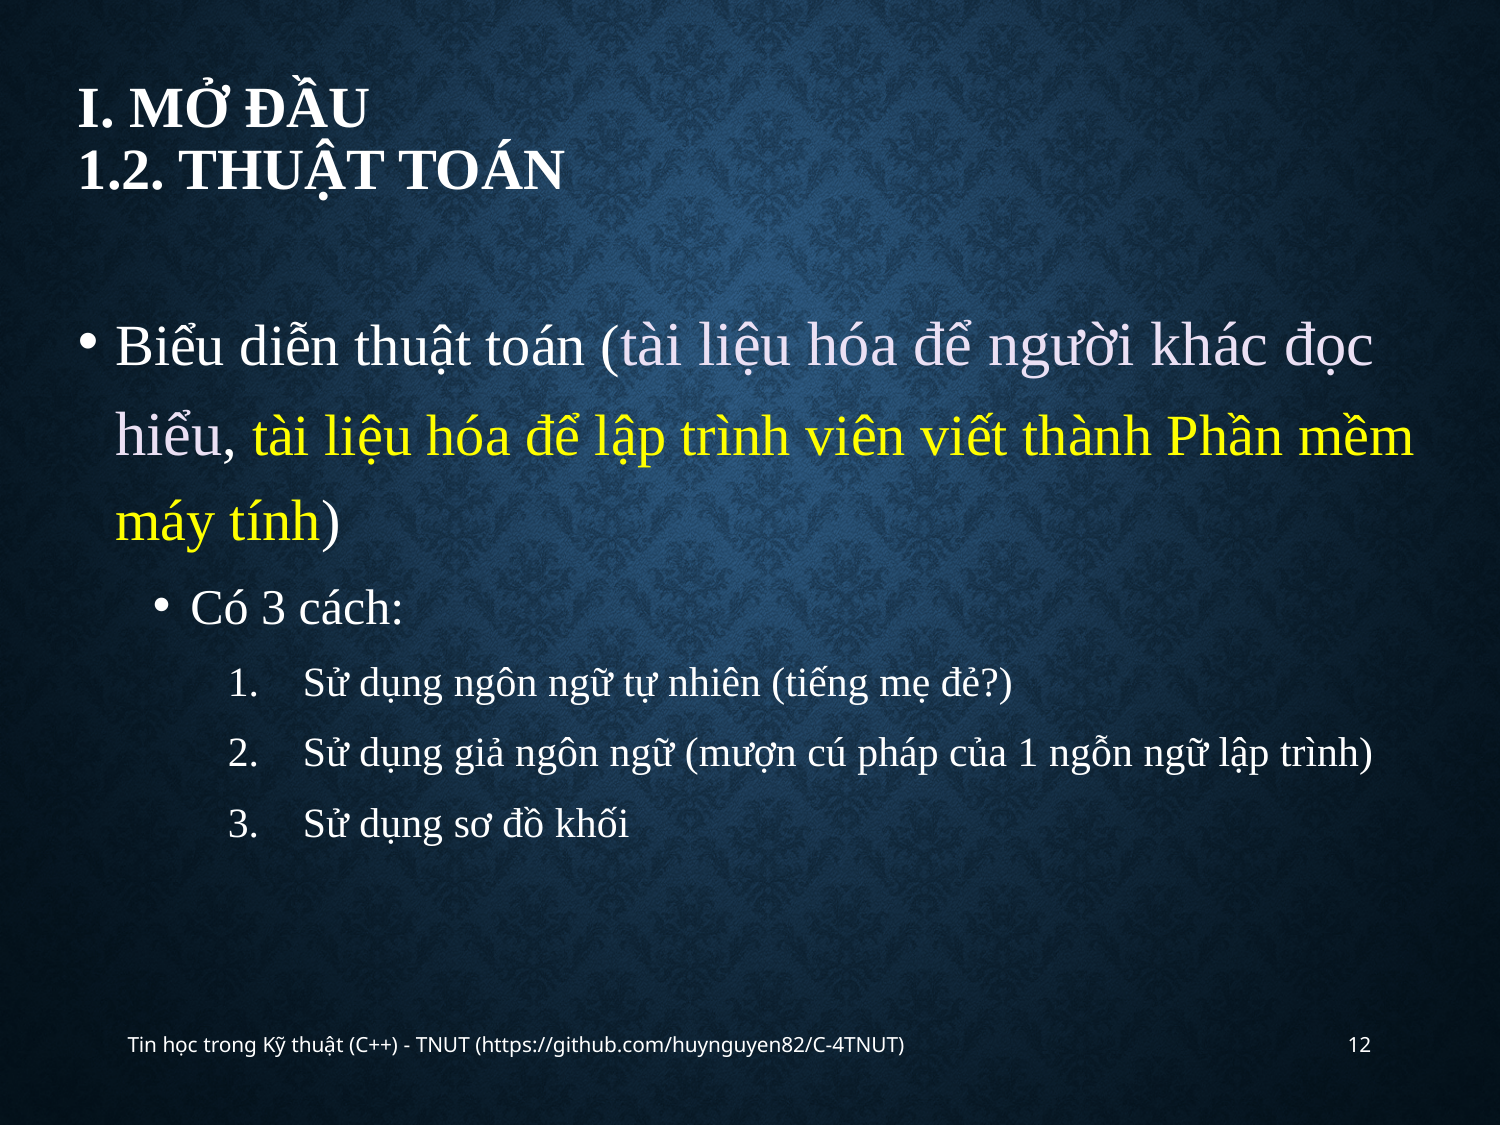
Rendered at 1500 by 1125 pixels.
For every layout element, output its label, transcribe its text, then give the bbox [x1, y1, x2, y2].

title I. Mở đầu 1.2. Thuật toán [63, 31, 1445, 249]
footer Tin học trong Kỹ thuật (C++) - TNUT (https://github.com/huynguyen82/C-4TNUT) [112, 1016, 934, 1076]
list Biểu diễn thuật toán (tài liệu hóa để người khác đọc hiểu, tài liệu hóa để lập trình viên viết thành Phần mềm máy tính) Có 3 cách: Sử dụng ngôn ngữ tự nhiên (tiếng mẹ đẻ?) Sử dụng giả ngôn ngữ (mượn cú pháp của 1 ngỗn ngữ lập trình) Sử dụng sơ đồ khối [63, 280, 1445, 999]
slide_number 12 [1293, 1016, 1387, 1076]
